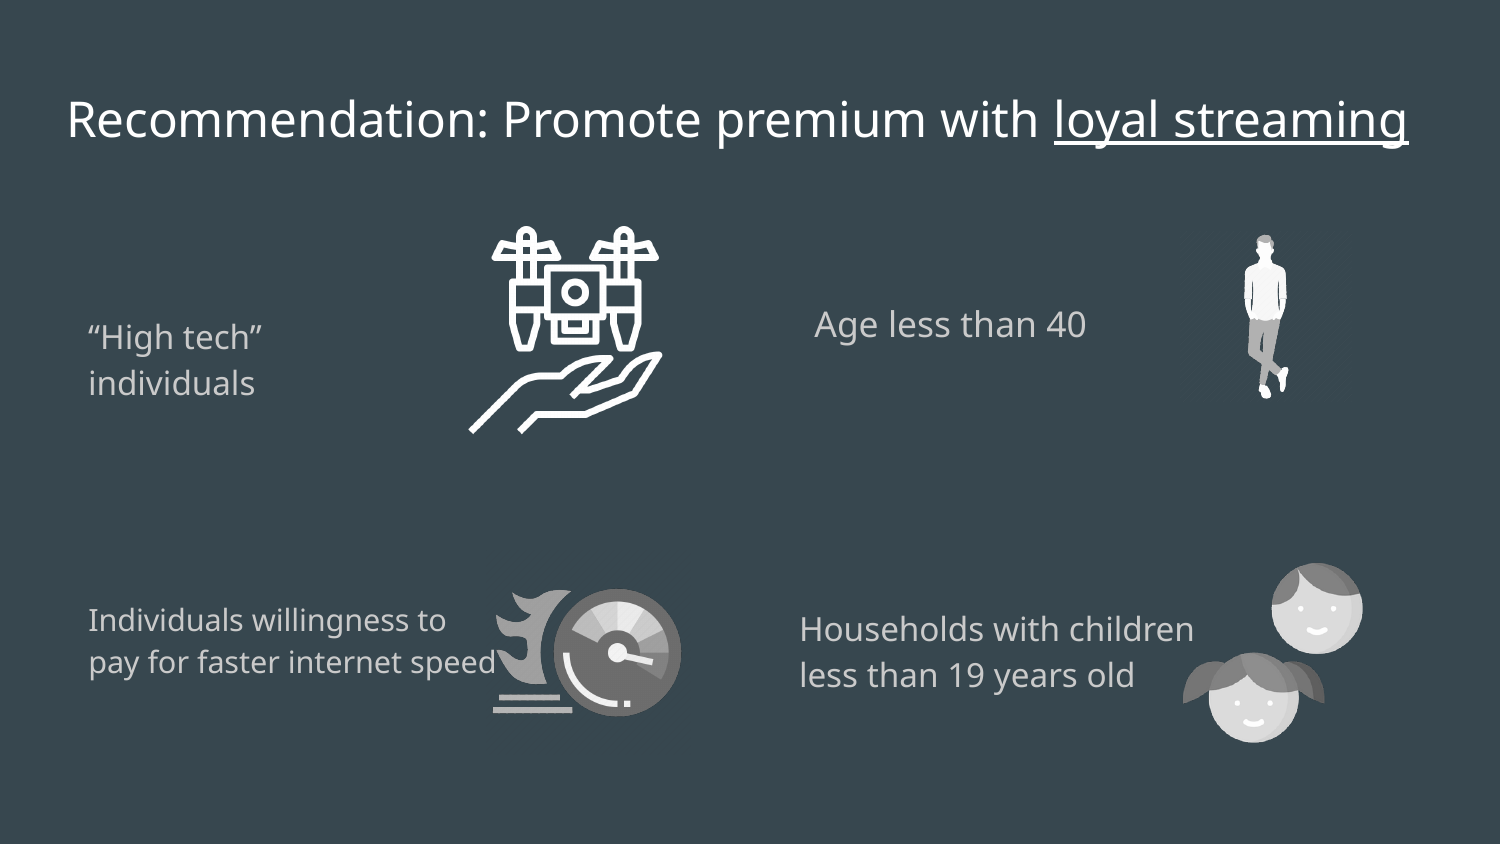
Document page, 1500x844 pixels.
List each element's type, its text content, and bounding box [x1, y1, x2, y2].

text_box Households with children less than 19 years old [784, 587, 1175, 710]
text_box Age less than 40 [799, 280, 1147, 360]
list Individuals willingness to pay for faster internet speed [73, 580, 481, 738]
picture [1180, 231, 1352, 403]
picture [486, 550, 692, 755]
picture [1180, 560, 1365, 745]
text_box “High tech” individuals [73, 295, 436, 417]
title Recommendation: Promote premium with loyal streaming [51, 72, 1449, 167]
picture [452, 219, 676, 442]
